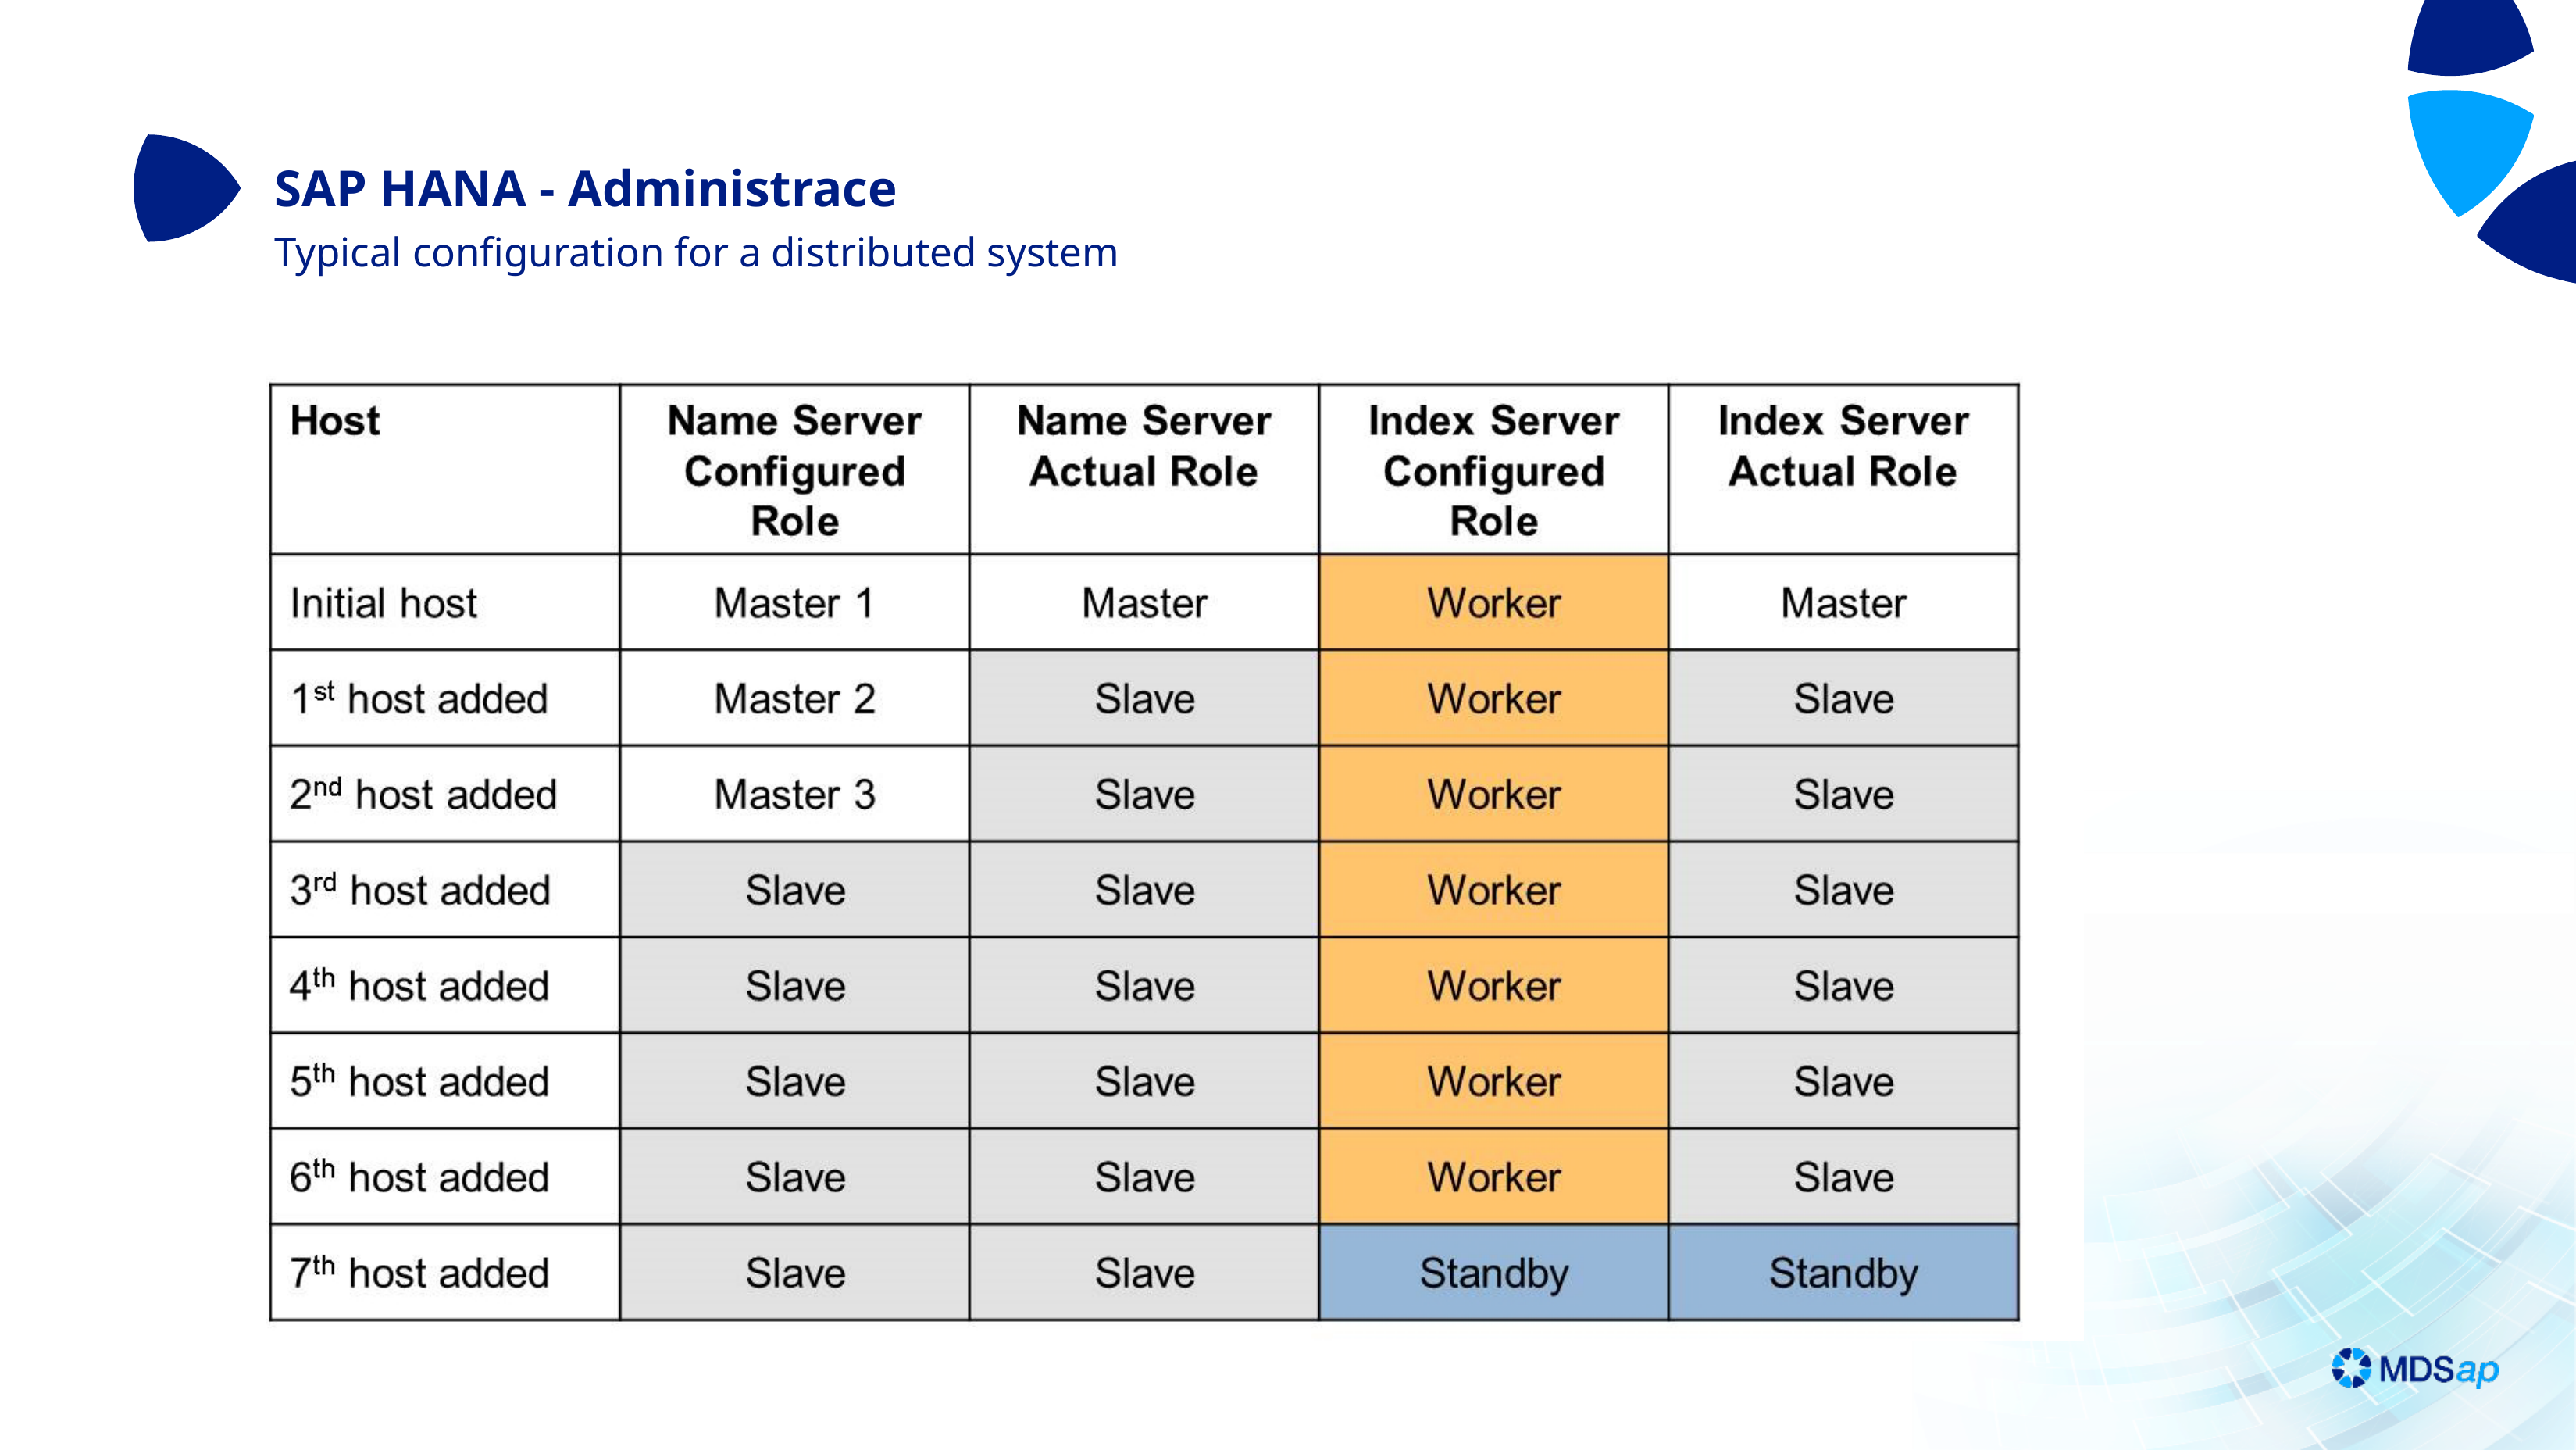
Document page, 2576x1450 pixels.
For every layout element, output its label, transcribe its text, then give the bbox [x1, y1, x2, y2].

picture [204, 363, 2576, 1450]
list SAP HANA - Administrace [262, 158, 2275, 217]
list Typical configuration for a distributed system [262, 227, 2275, 305]
